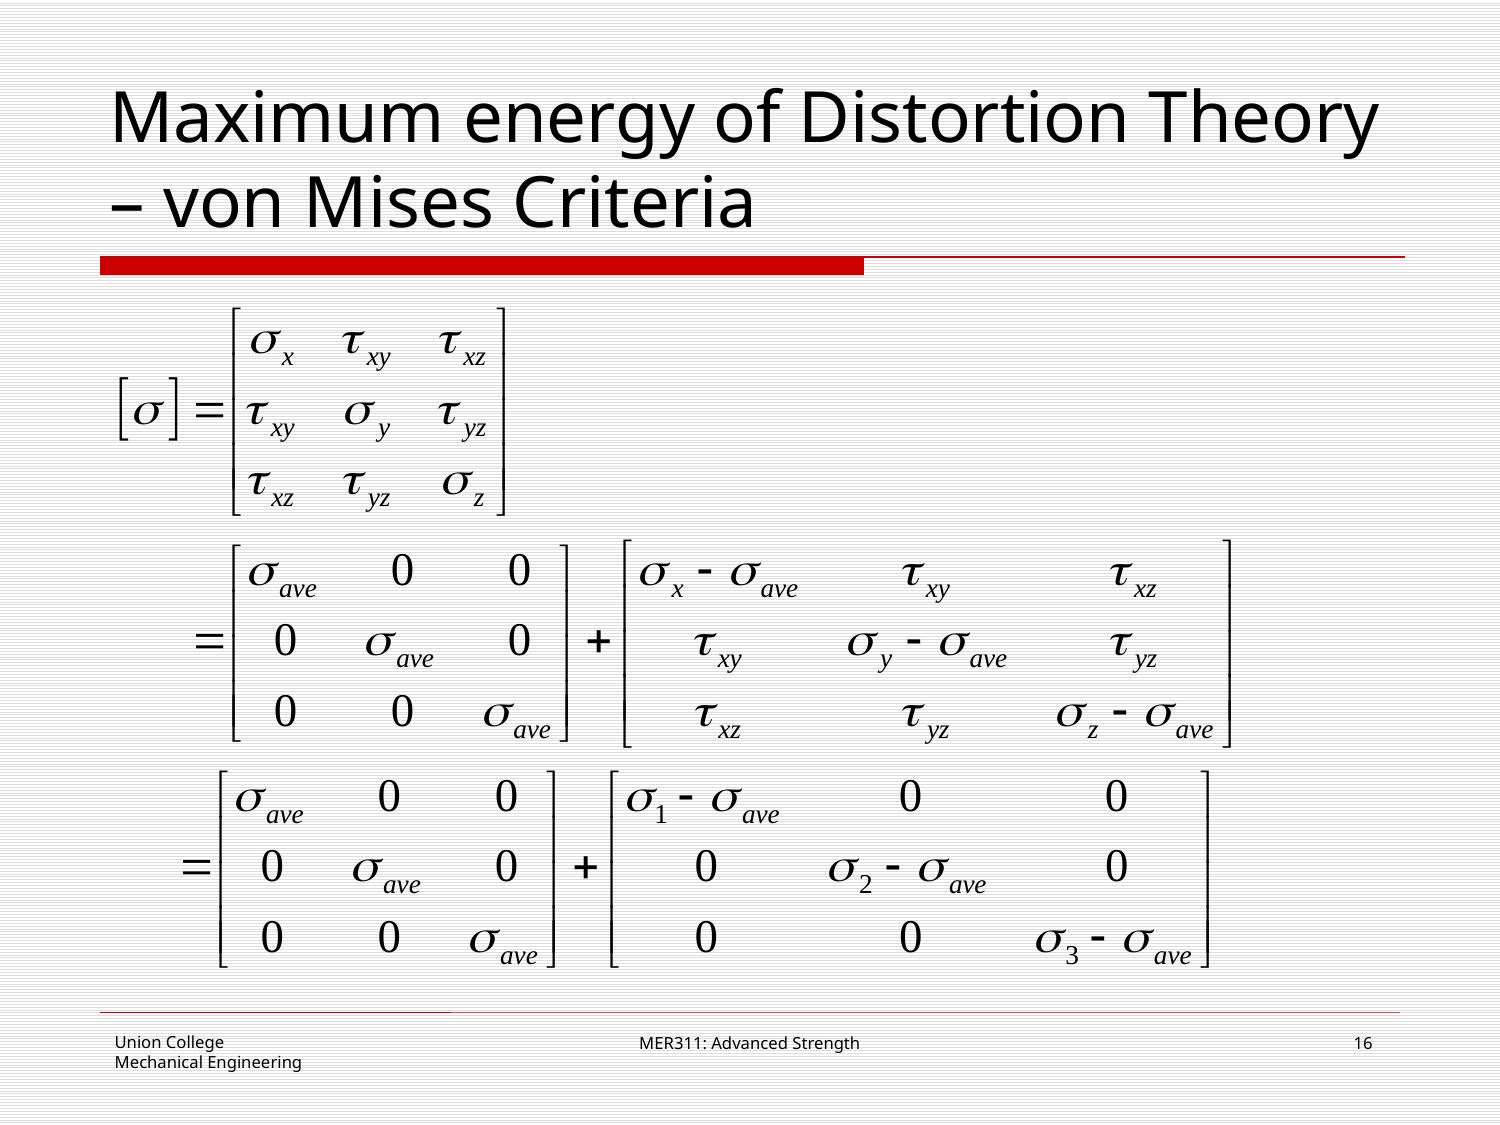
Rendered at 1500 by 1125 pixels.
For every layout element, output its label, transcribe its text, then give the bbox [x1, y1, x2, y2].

title Maximum energy of Distortion Theory – von Mises Criteria [93, 49, 1407, 250]
footer MER311: Advanced Strength [512, 1024, 988, 1101]
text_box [112, 299, 1251, 977]
slide_number 16 [1074, 1024, 1388, 1101]
